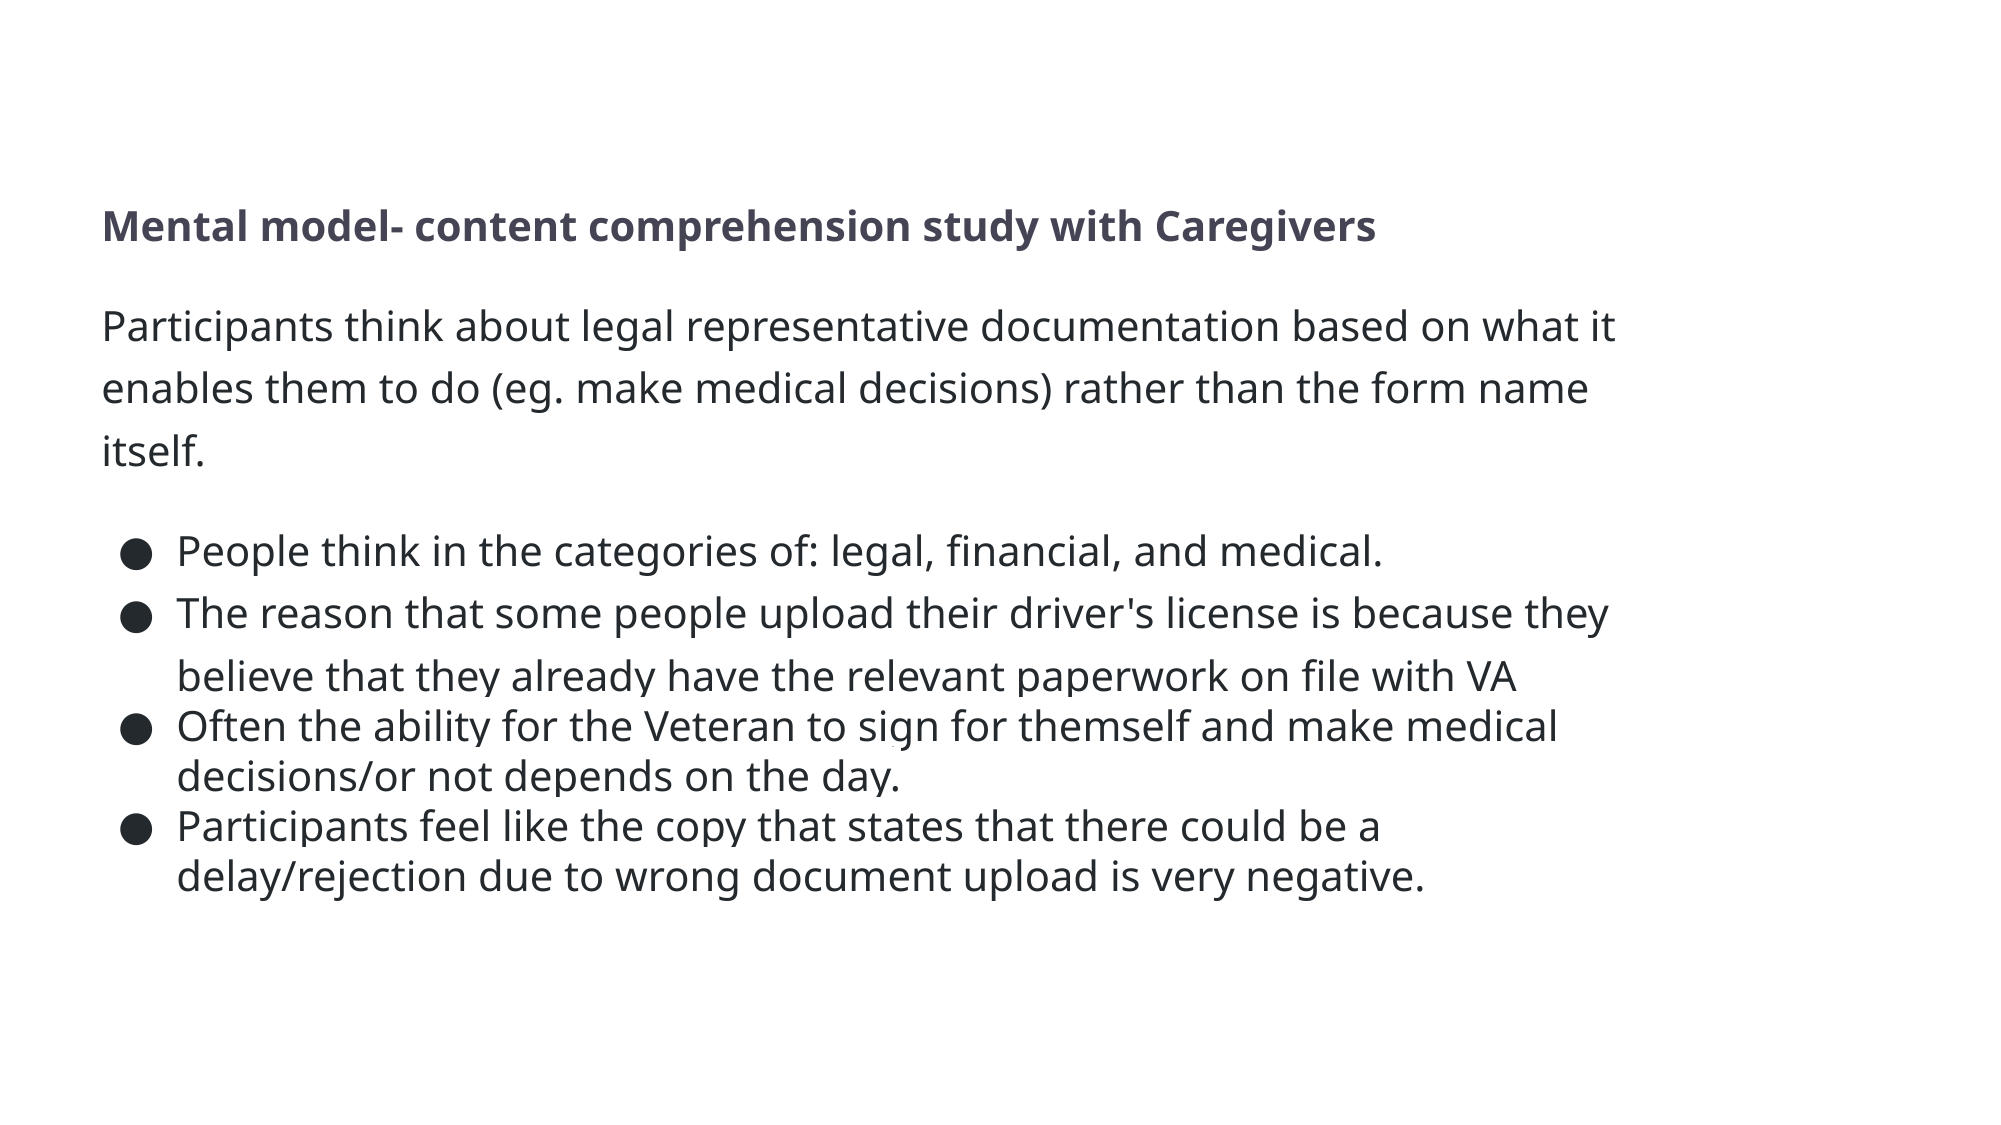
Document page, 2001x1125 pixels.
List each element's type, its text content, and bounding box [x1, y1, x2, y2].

list Mental model- content comprehension study with Caregivers Participants think about legal representative documentation based on what it enables them to do (eg. make medical decisions) rather than the form name itself. People think in the categories of: legal, financial, and medical. The reason that some people upload their driver's license is because they believe that they already have the relevant paperwork on file with VA Often the ability for the Veteran to sign for themself and make medical decisions/or not depends on the day. Participants feel like the copy that states that there could be a delay/rejection due to wrong document upload is very negative. [93, 185, 1647, 833]
